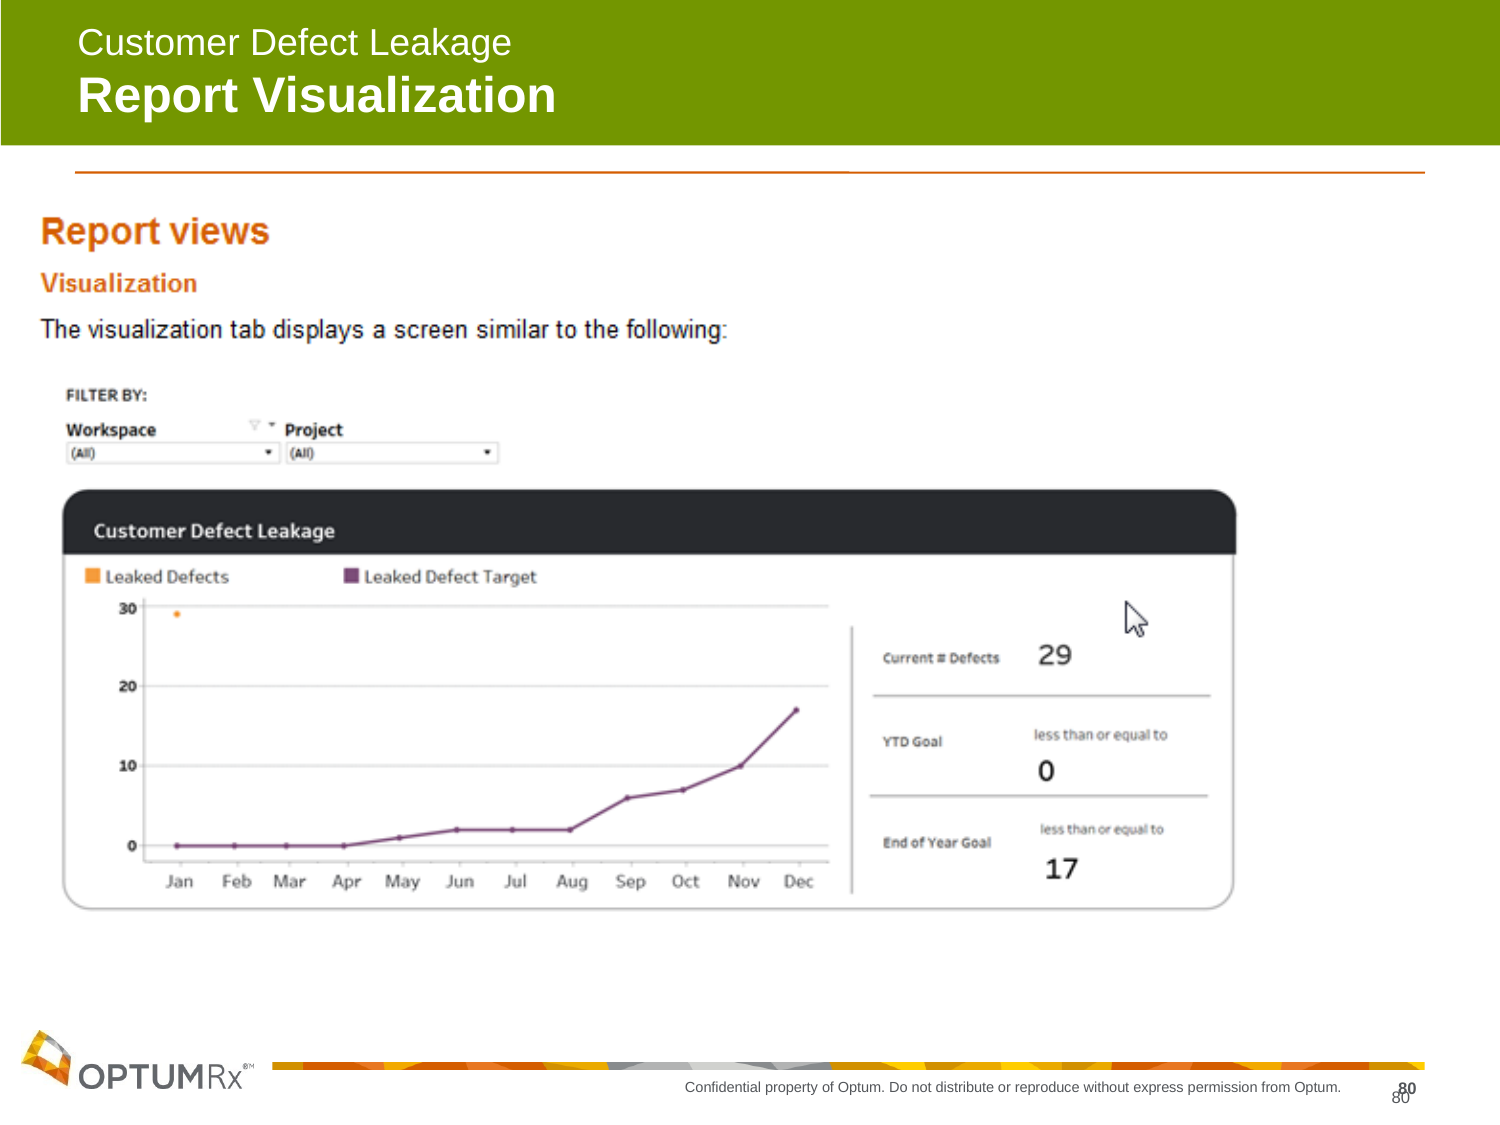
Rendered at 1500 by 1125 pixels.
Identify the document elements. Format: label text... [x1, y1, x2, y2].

picture [21, 1030, 254, 1089]
text_box [0, 0, 1500, 146]
slide_number 80 [1374, 1079, 1425, 1105]
picture [28, 211, 1477, 931]
picture [273, 1062, 1425, 1070]
title Customer Defect Leakage Report Visualization [77, 22, 1428, 123]
